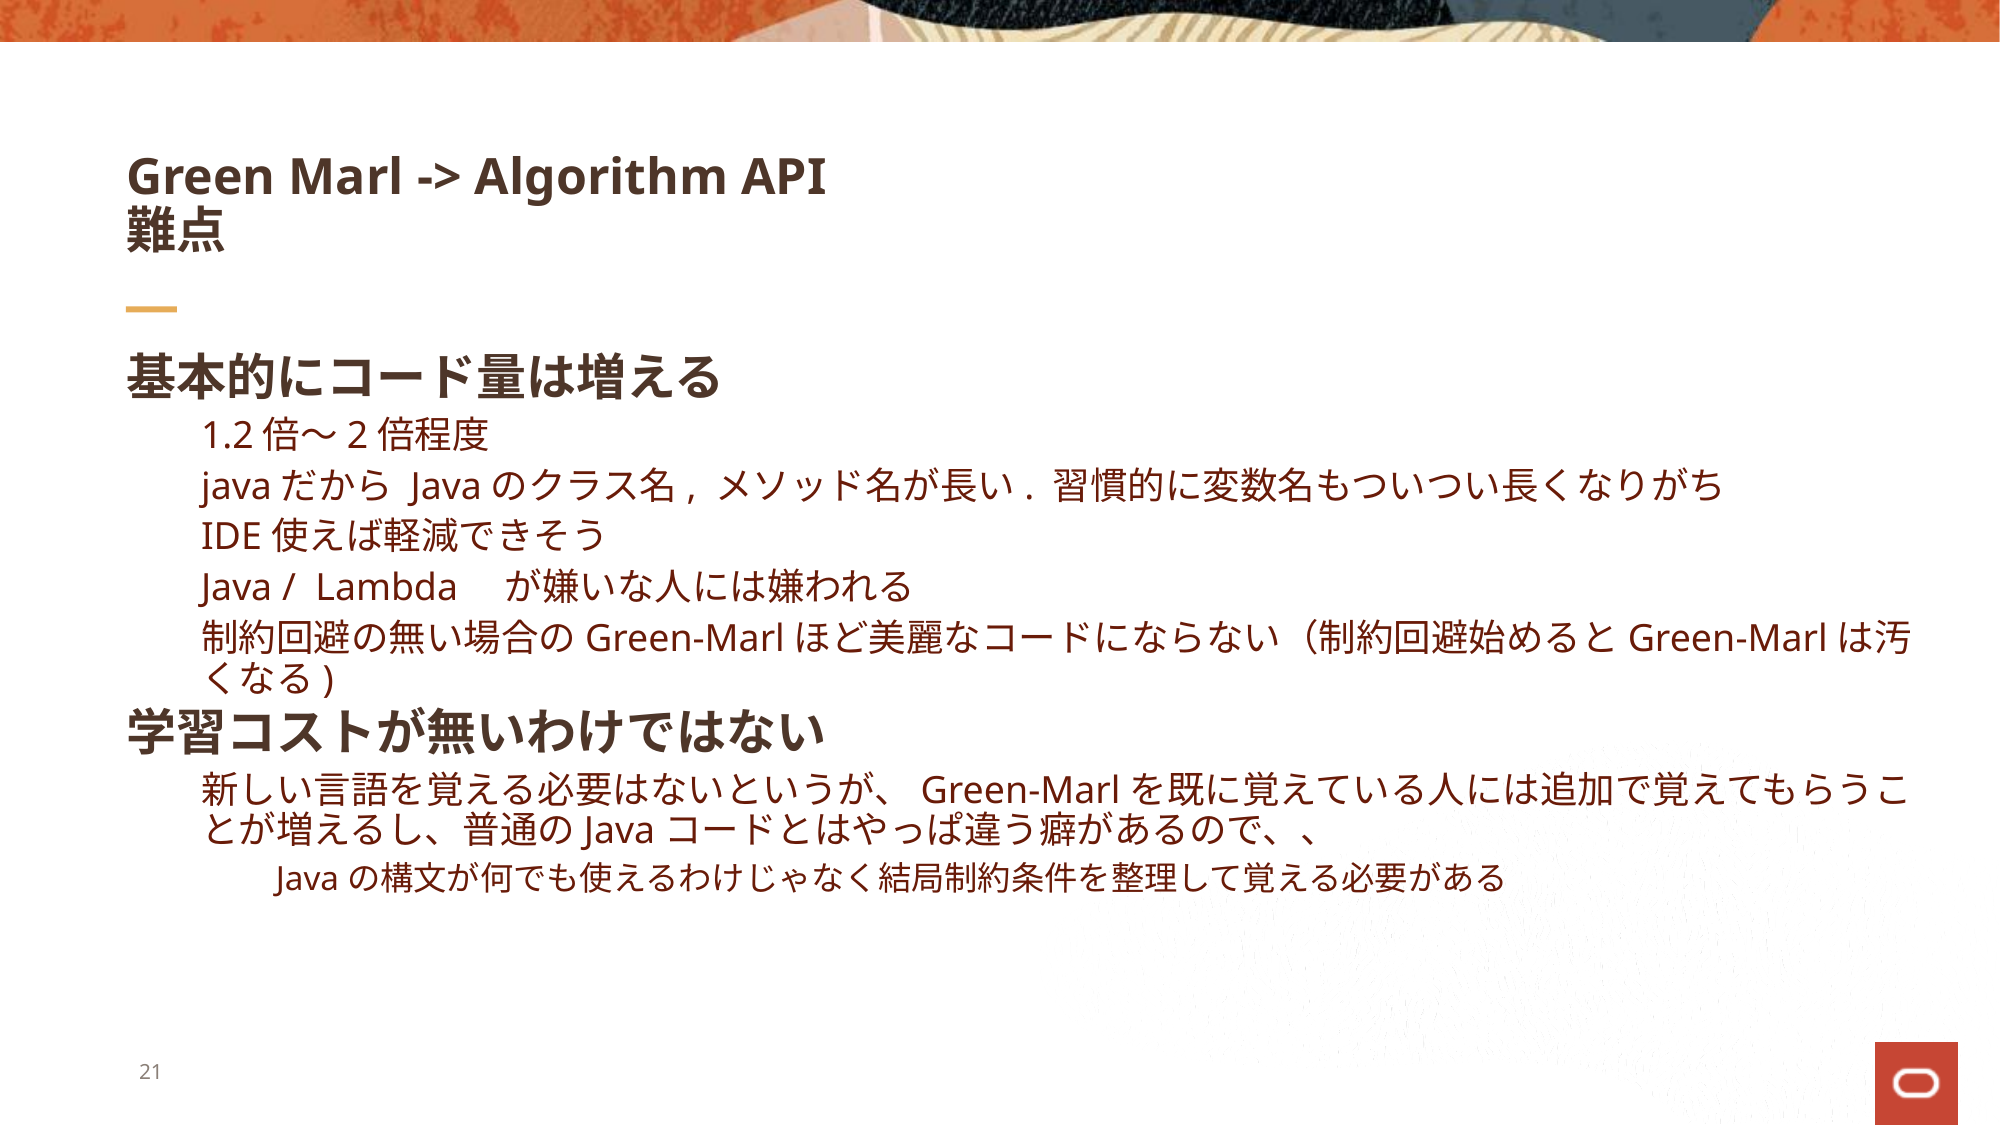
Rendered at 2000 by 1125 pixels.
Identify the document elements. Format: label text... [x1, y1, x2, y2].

title Green Marl -> Algorithm API 難点 [125, 128, 1748, 267]
slide_number 21 [124, 1042, 188, 1103]
picture [1039, 739, 2000, 1125]
list 基本的にコード量は増える 1.2倍～2倍程度 javaだから Javaのクラス名, メソッド名が長い. 習慣的に変数名もついつい長くなりがち IDE使えば軽減できそう Java / Lambda が嫌いな人には嫌われる 制約回避の無い場合のGreen-Marlほど美麗なコードにならない（制約回避始めるとGreen-Marlは汚くなる) 学習コストが無いわけではない 新しい言語を覚える必要はないというが、Green-Marlを既に覚えている人には追加で覚えてもらうことが増えるし、普通のJavaコードとはやっぱ違う癖があるので、、 Javaの構文が何でも使えるわけじゃなく結局制約条件を整理して覚える必要がある [125, 338, 1933, 953]
picture [0, 0, 2000, 42]
